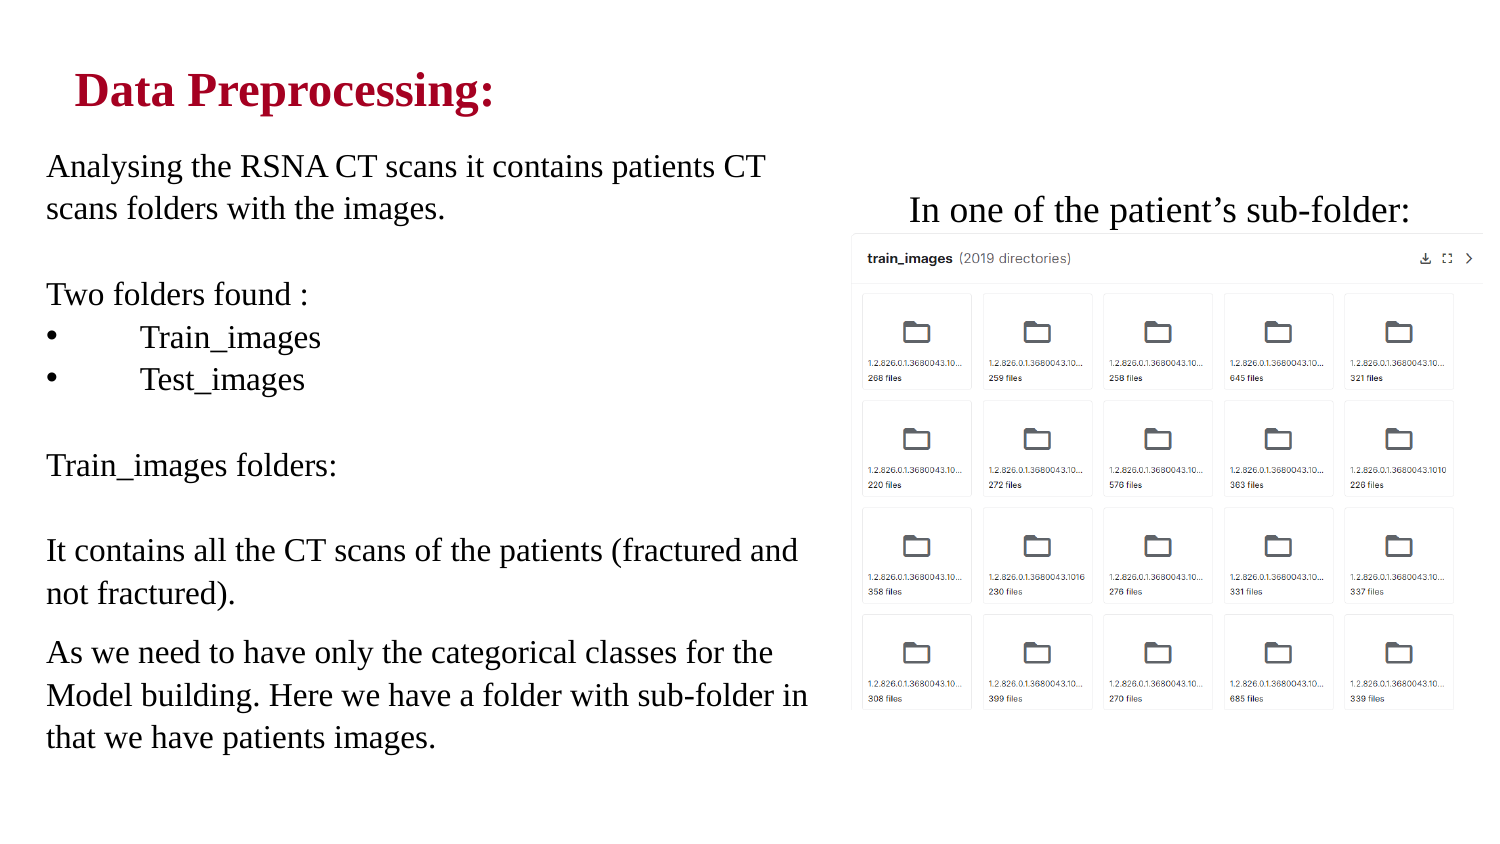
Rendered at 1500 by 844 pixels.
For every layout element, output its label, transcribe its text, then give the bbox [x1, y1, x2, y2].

list Analysing the RSNA CT scans it contains patients CT scans folders with the images. Two folders found : Train_images Test_images Train_images folders: It contains all the CT scans of the patients (fractured and not fractured). As we need to have only the categorical classes for the Model building. Here we have a folder with sub-folder in that we have patients images. [31, 133, 838, 766]
picture [828, 233, 1483, 711]
text_box In one of the patient’s sub-folder: [893, 177, 1500, 273]
title Data Preprocessing: [59, 56, 544, 126]
